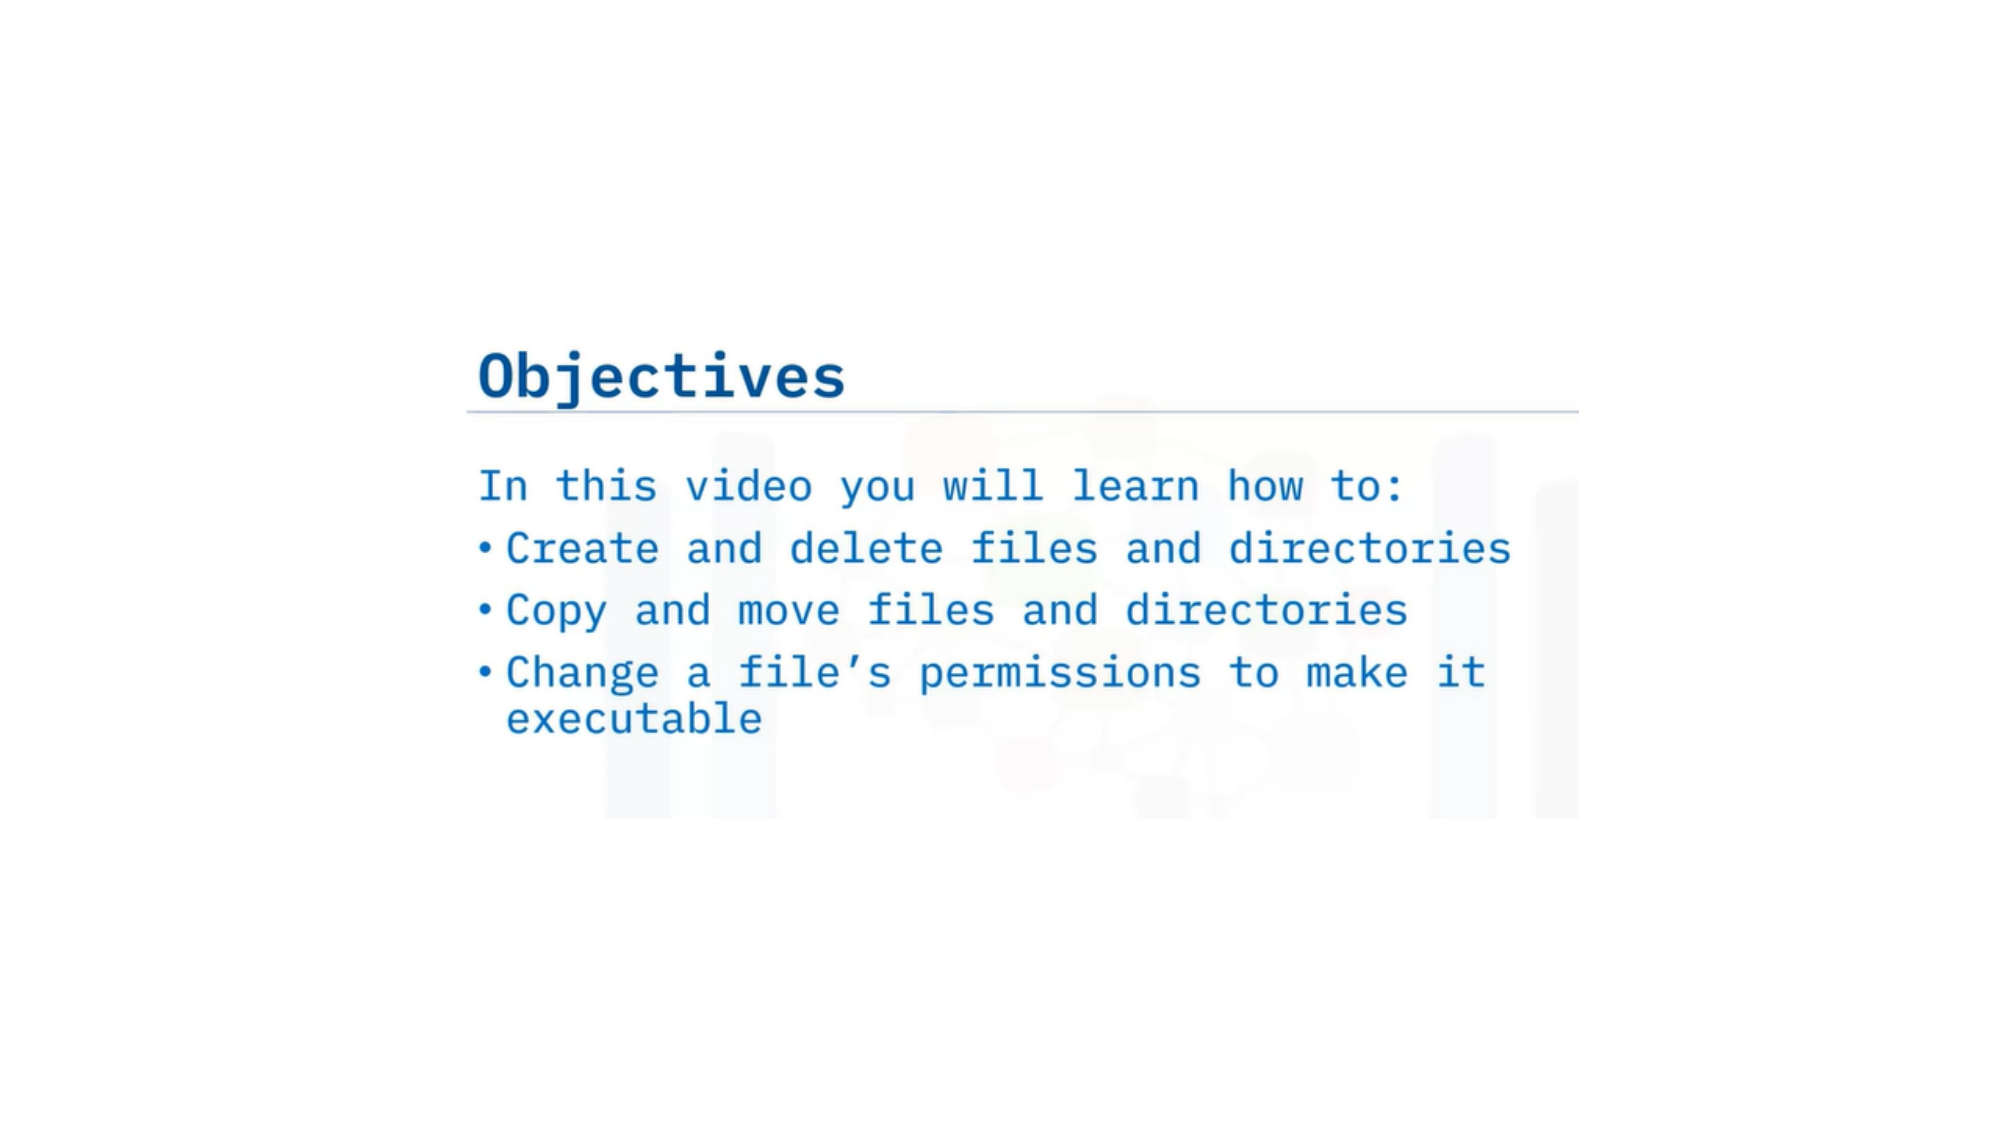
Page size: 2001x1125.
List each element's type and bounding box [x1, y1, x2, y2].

picture [421, 306, 1579, 819]
